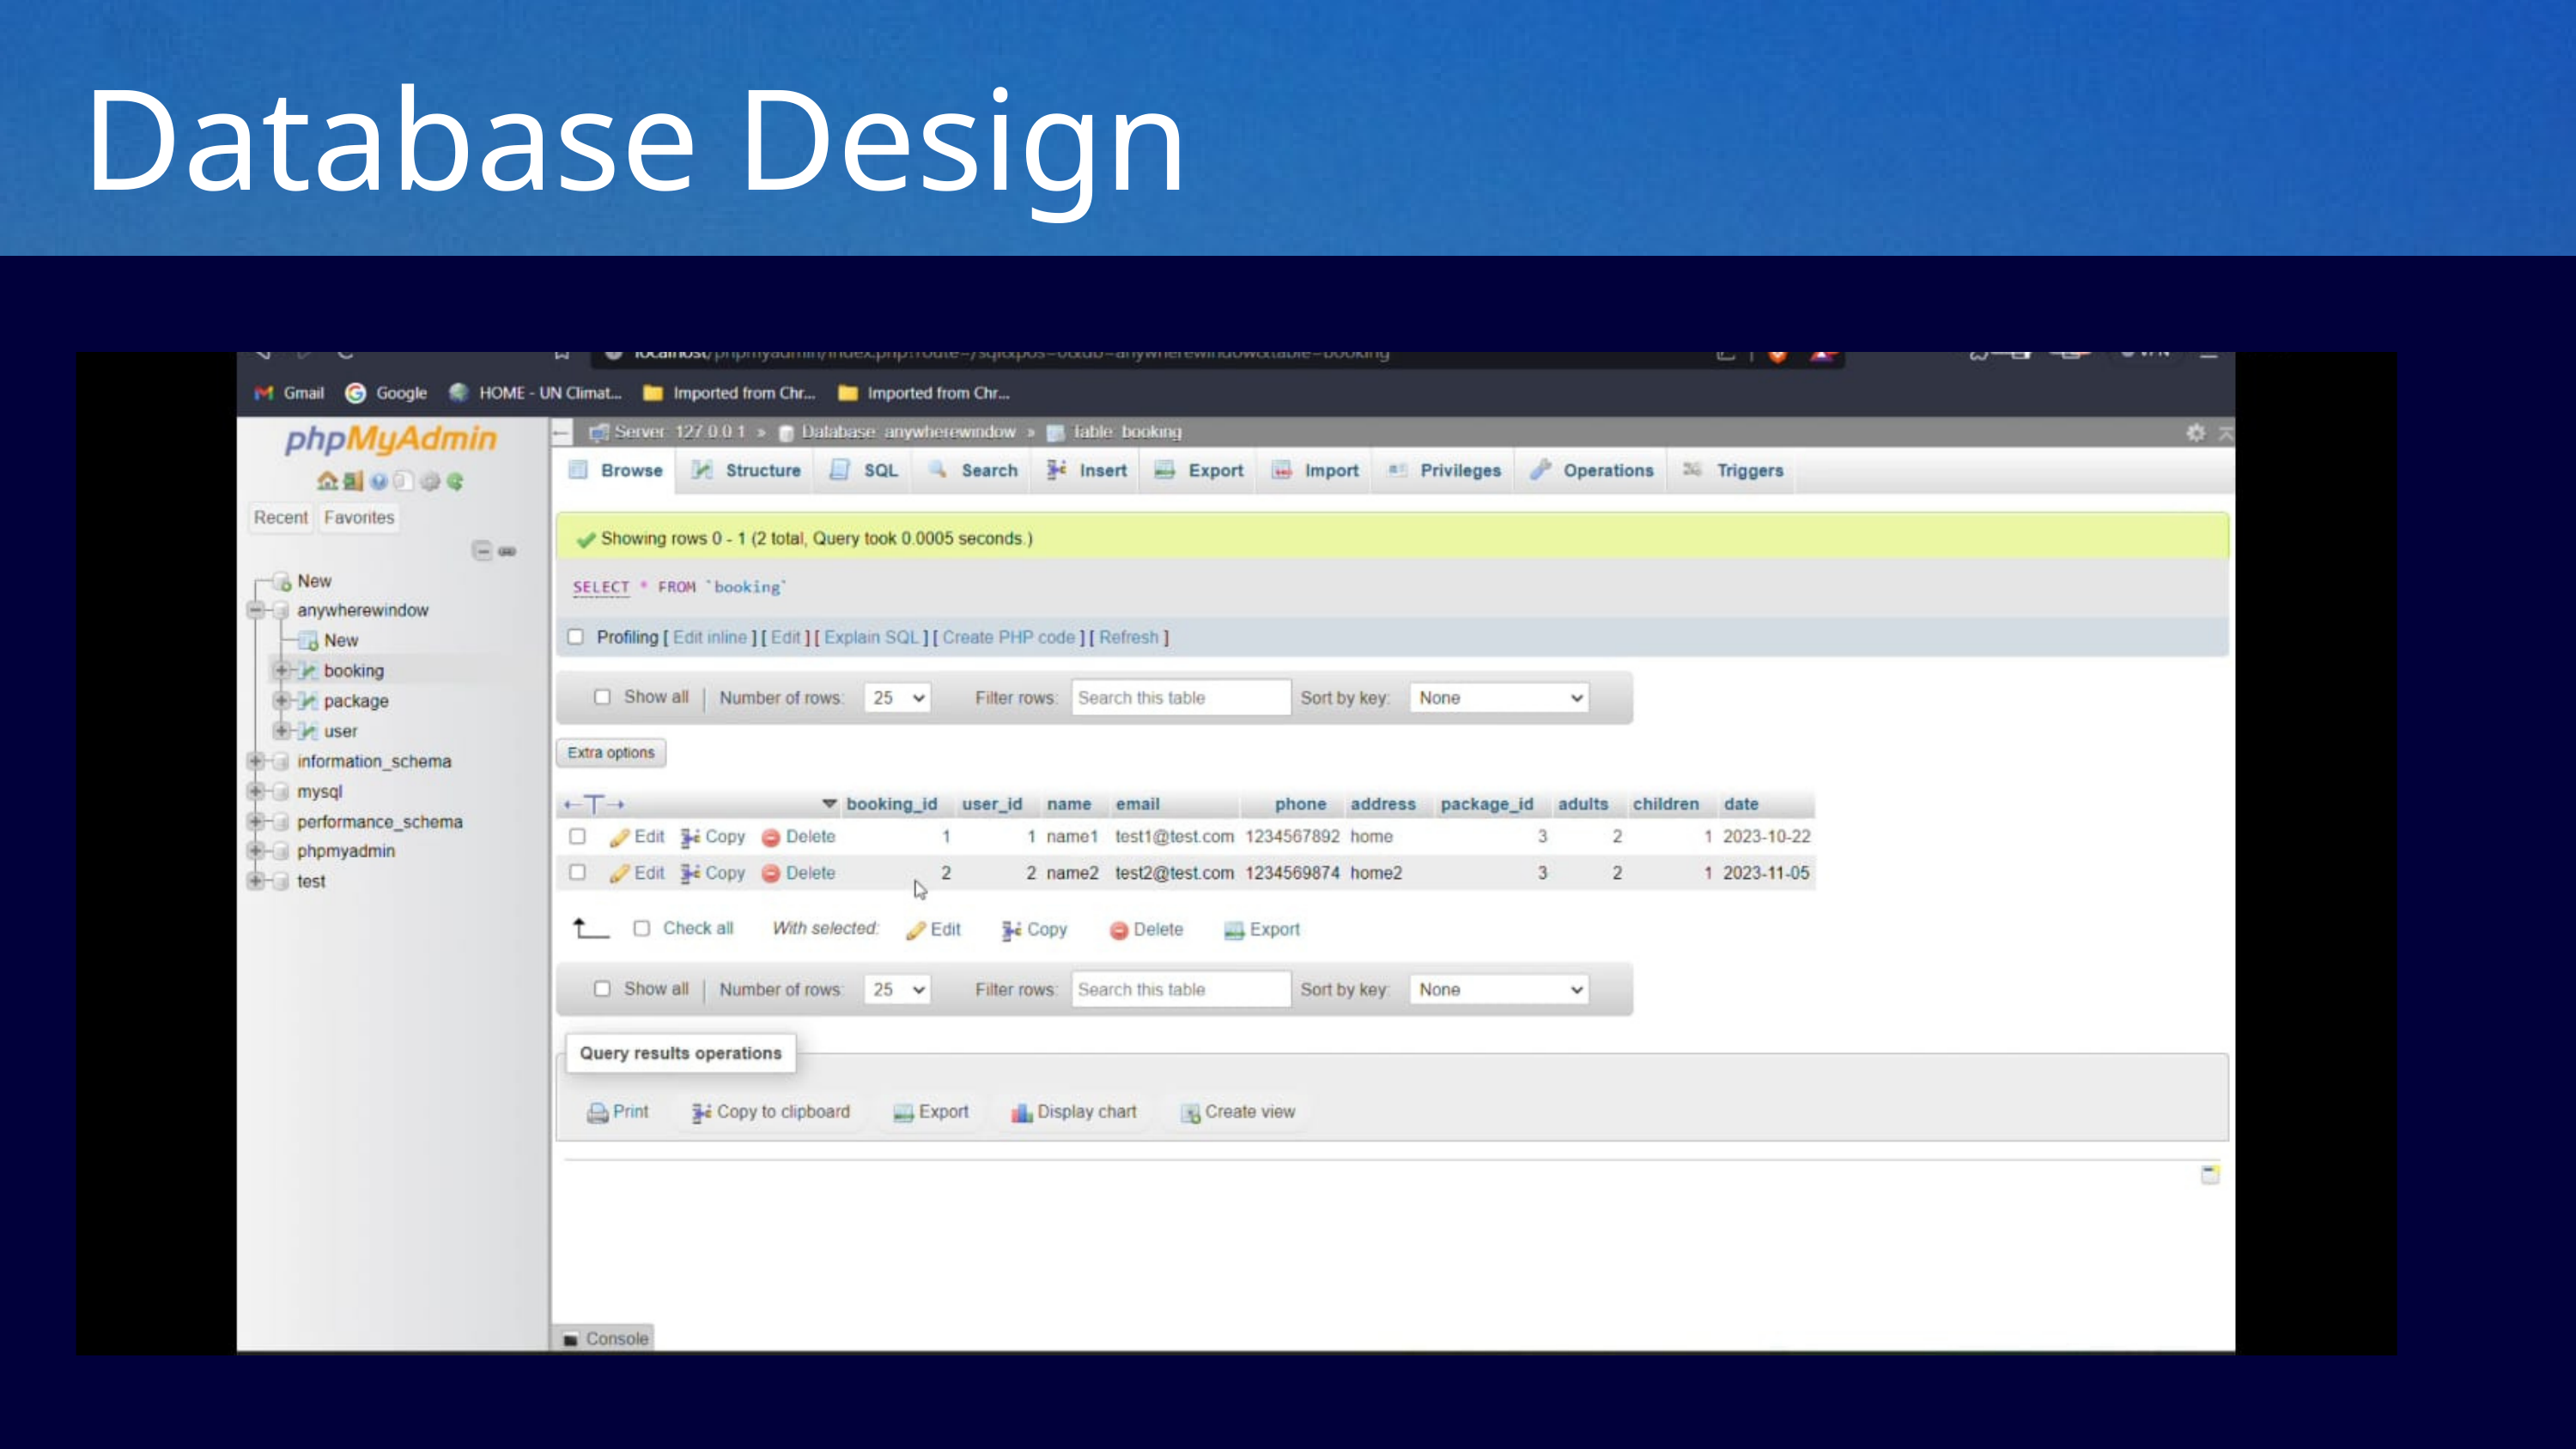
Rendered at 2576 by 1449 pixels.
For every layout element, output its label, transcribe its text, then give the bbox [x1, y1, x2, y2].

text_box [0, 0, 2576, 256]
text_box Database Design [0, 22, 1925, 218]
text_box [76, 352, 2397, 1355]
